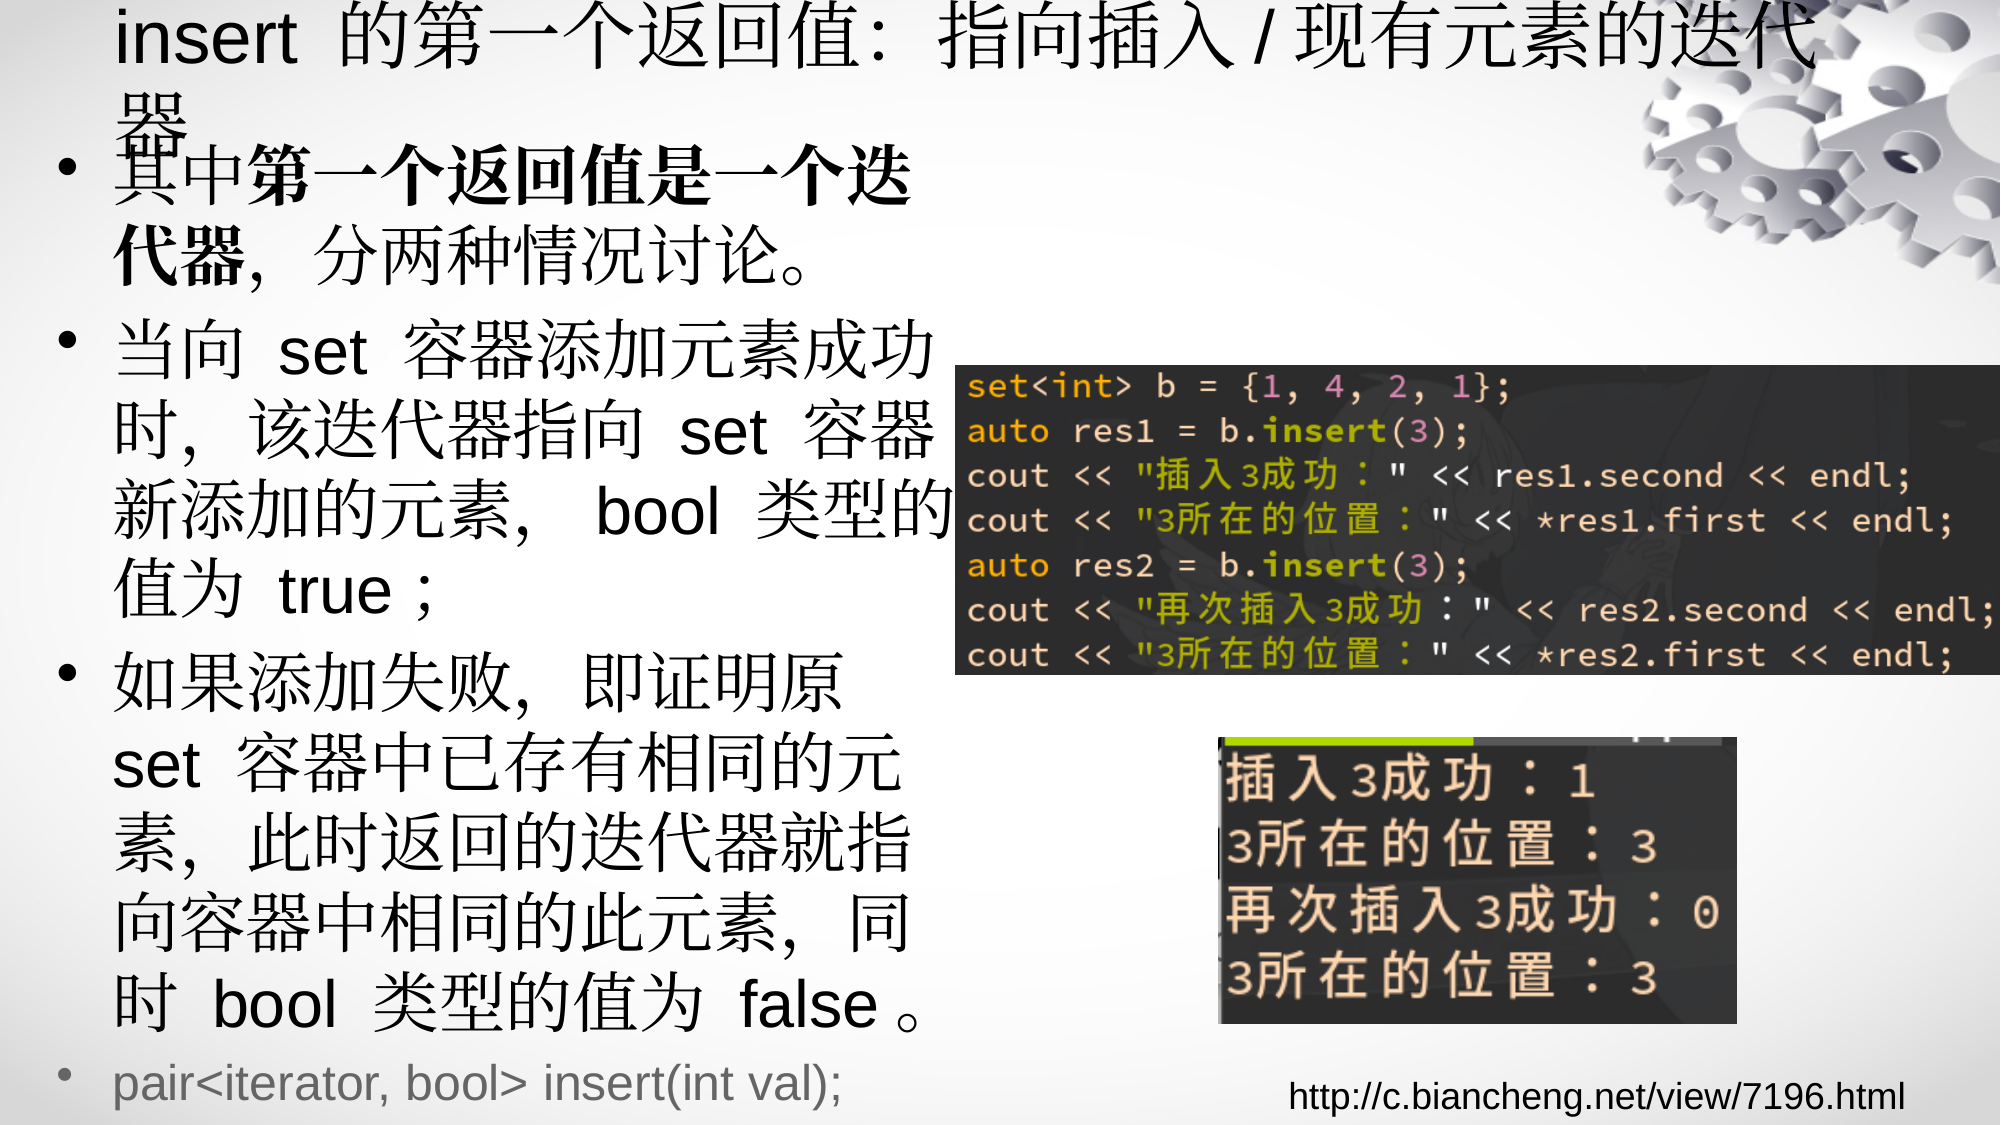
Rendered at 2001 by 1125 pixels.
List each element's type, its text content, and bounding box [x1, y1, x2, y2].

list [955, 365, 2000, 675]
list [1218, 737, 1737, 1024]
text_box http://c.biancheng.net/view/7196.html [1273, 1064, 1999, 1125]
title insert 的第一个返回值：指向插入/现有元素的迭代器 [99, 30, 1901, 127]
list 其中第一个返回值是一个迭代器，分两种情况讨论。 当向 set 容器添加元素成功时，该迭代器指向 set 容器新添加的元素，bool 类型的值为 true； 如果添加失败，即证明原 set 容器中已存有相同的元素，此时返回的迭代器就指向容器中相同的此元素，同时 bool 类型的值为 false。 pair<iterator, bool> insert(int val); [41, 126, 980, 1094]
picture [0, 0, 2000, 1125]
